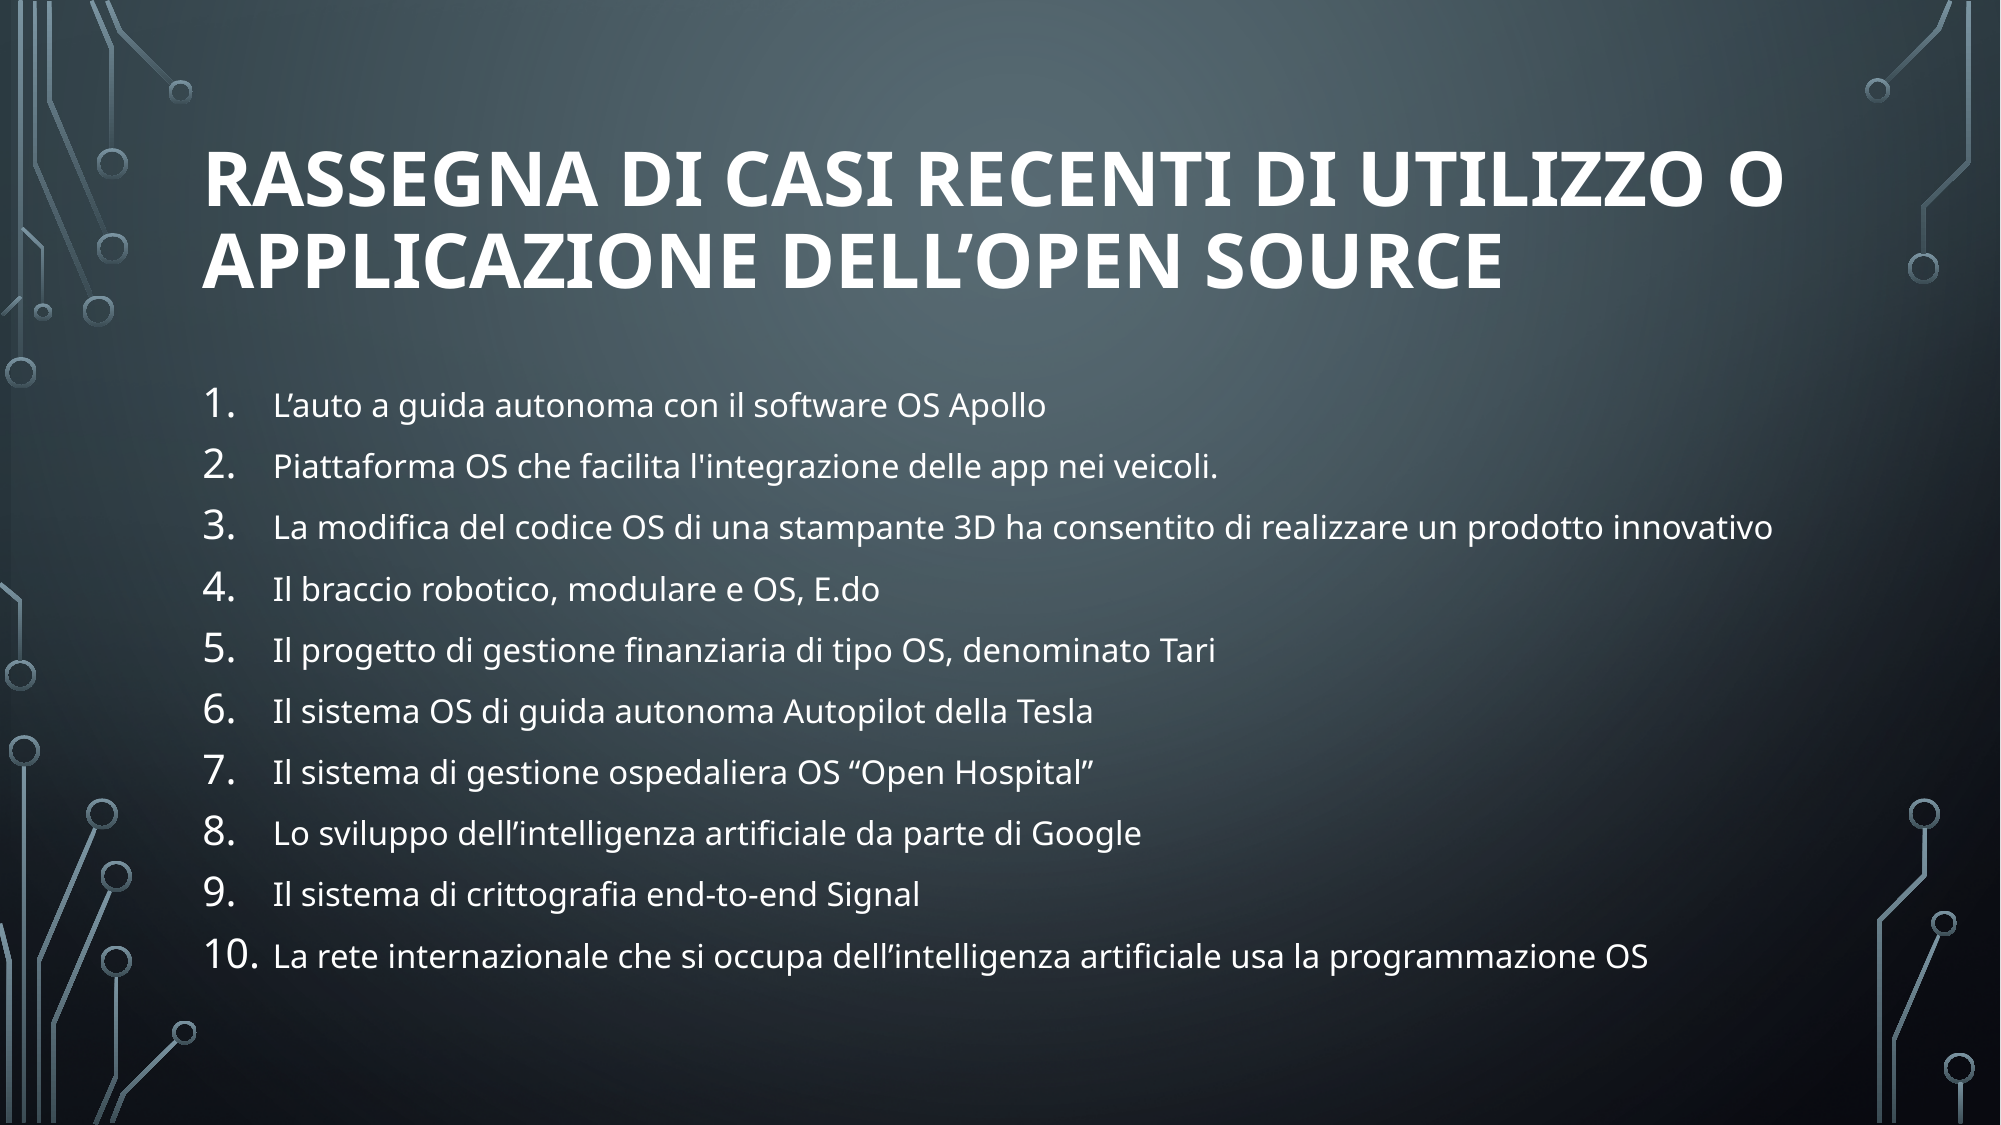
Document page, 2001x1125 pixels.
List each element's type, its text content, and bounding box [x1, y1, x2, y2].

list L’auto a guida autonoma con il software OS Apollo Piattaforma OS che facilita l'integrazione delle app nei veicoli. La modifica del codice OS di una stampante 3D ha consentito di realizzare un prodotto innovativo Il braccio robotico, modulare e OS, E.do Il progetto di gestione finanziaria di tipo OS, denominato Tari Il sistema OS di guida autonoma Autopilot della Tesla Il sistema di gestione ospedaliera OS “Open Hospital” Lo sviluppo dell’intelligenza artificiale da parte di Google Il sistema di crittografia end-to-end Signal La rete internazionale che si occupa dell’intelligenza artificiale usa la programmazione OS [187, 369, 1813, 997]
title Rassegna di casi recenti di utilizzo o applicazione dell’Open Source [187, 101, 1813, 344]
